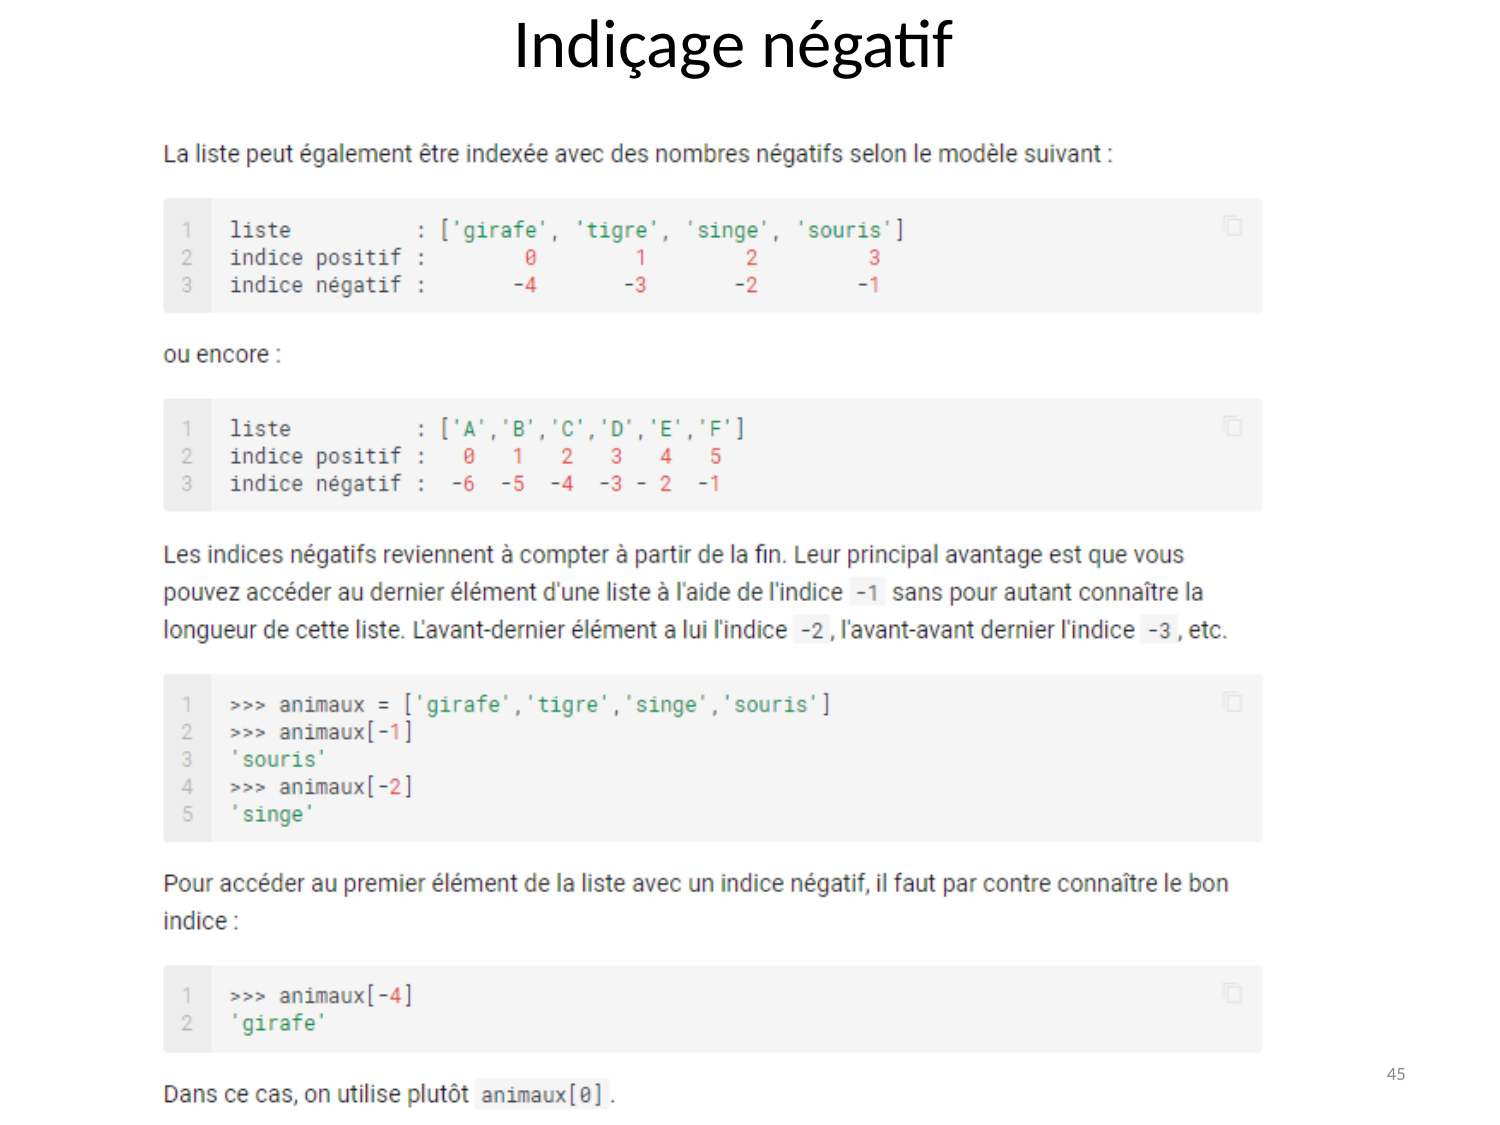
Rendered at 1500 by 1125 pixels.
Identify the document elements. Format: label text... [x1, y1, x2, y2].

text_box 45 [1298, 1042, 1421, 1103]
picture [133, 118, 1294, 1125]
title Indiçage négatif [86, 0, 1381, 98]
